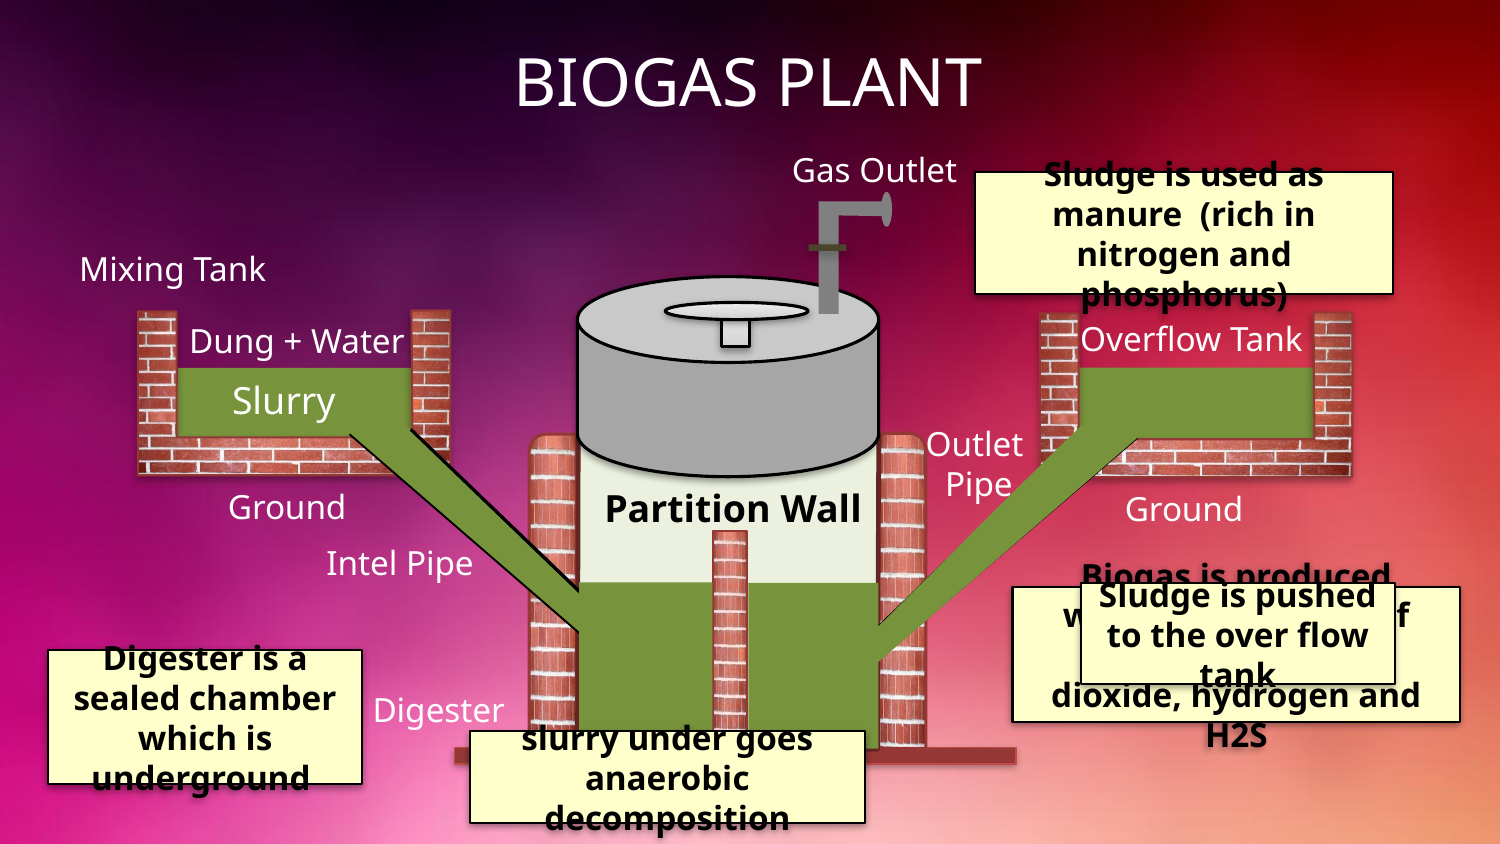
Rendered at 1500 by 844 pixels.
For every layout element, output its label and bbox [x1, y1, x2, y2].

text_box [454, 433, 1017, 764]
text_box [808, 191, 893, 315]
picture [0, 0, 1500, 844]
text_box [665, 302, 809, 348]
text_box [578, 582, 879, 749]
